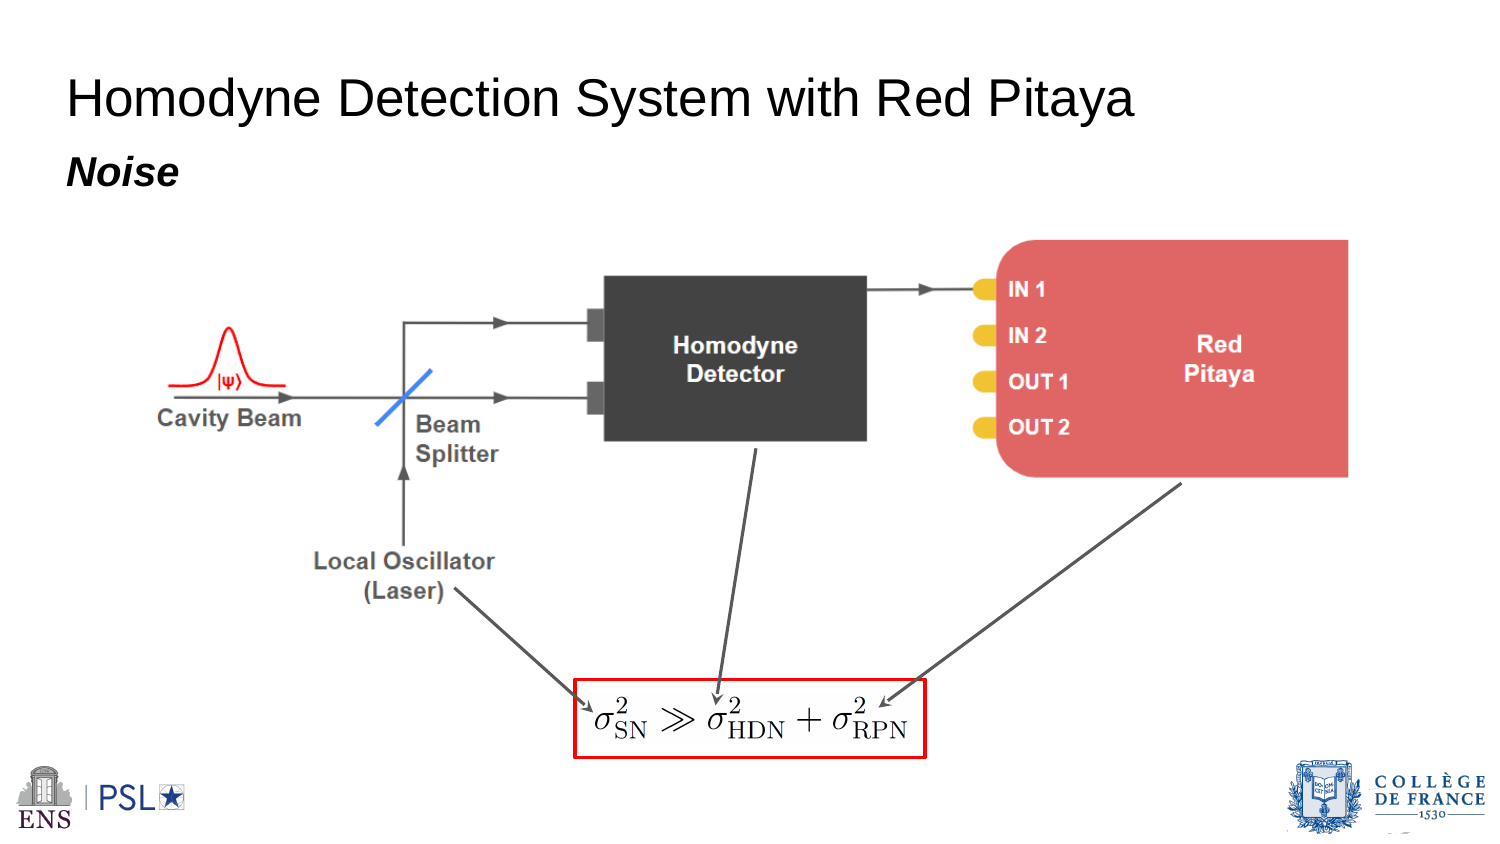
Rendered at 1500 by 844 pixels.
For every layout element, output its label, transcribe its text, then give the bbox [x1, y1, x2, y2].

picture [136, 222, 1363, 622]
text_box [878, 482, 1182, 708]
text_box Noise [51, 116, 676, 210]
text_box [715, 448, 757, 706]
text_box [13, 755, 1485, 838]
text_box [453, 587, 594, 713]
title Homodyne Detection System with Red Pitaya [51, 48, 1449, 142]
picture [576, 680, 924, 757]
